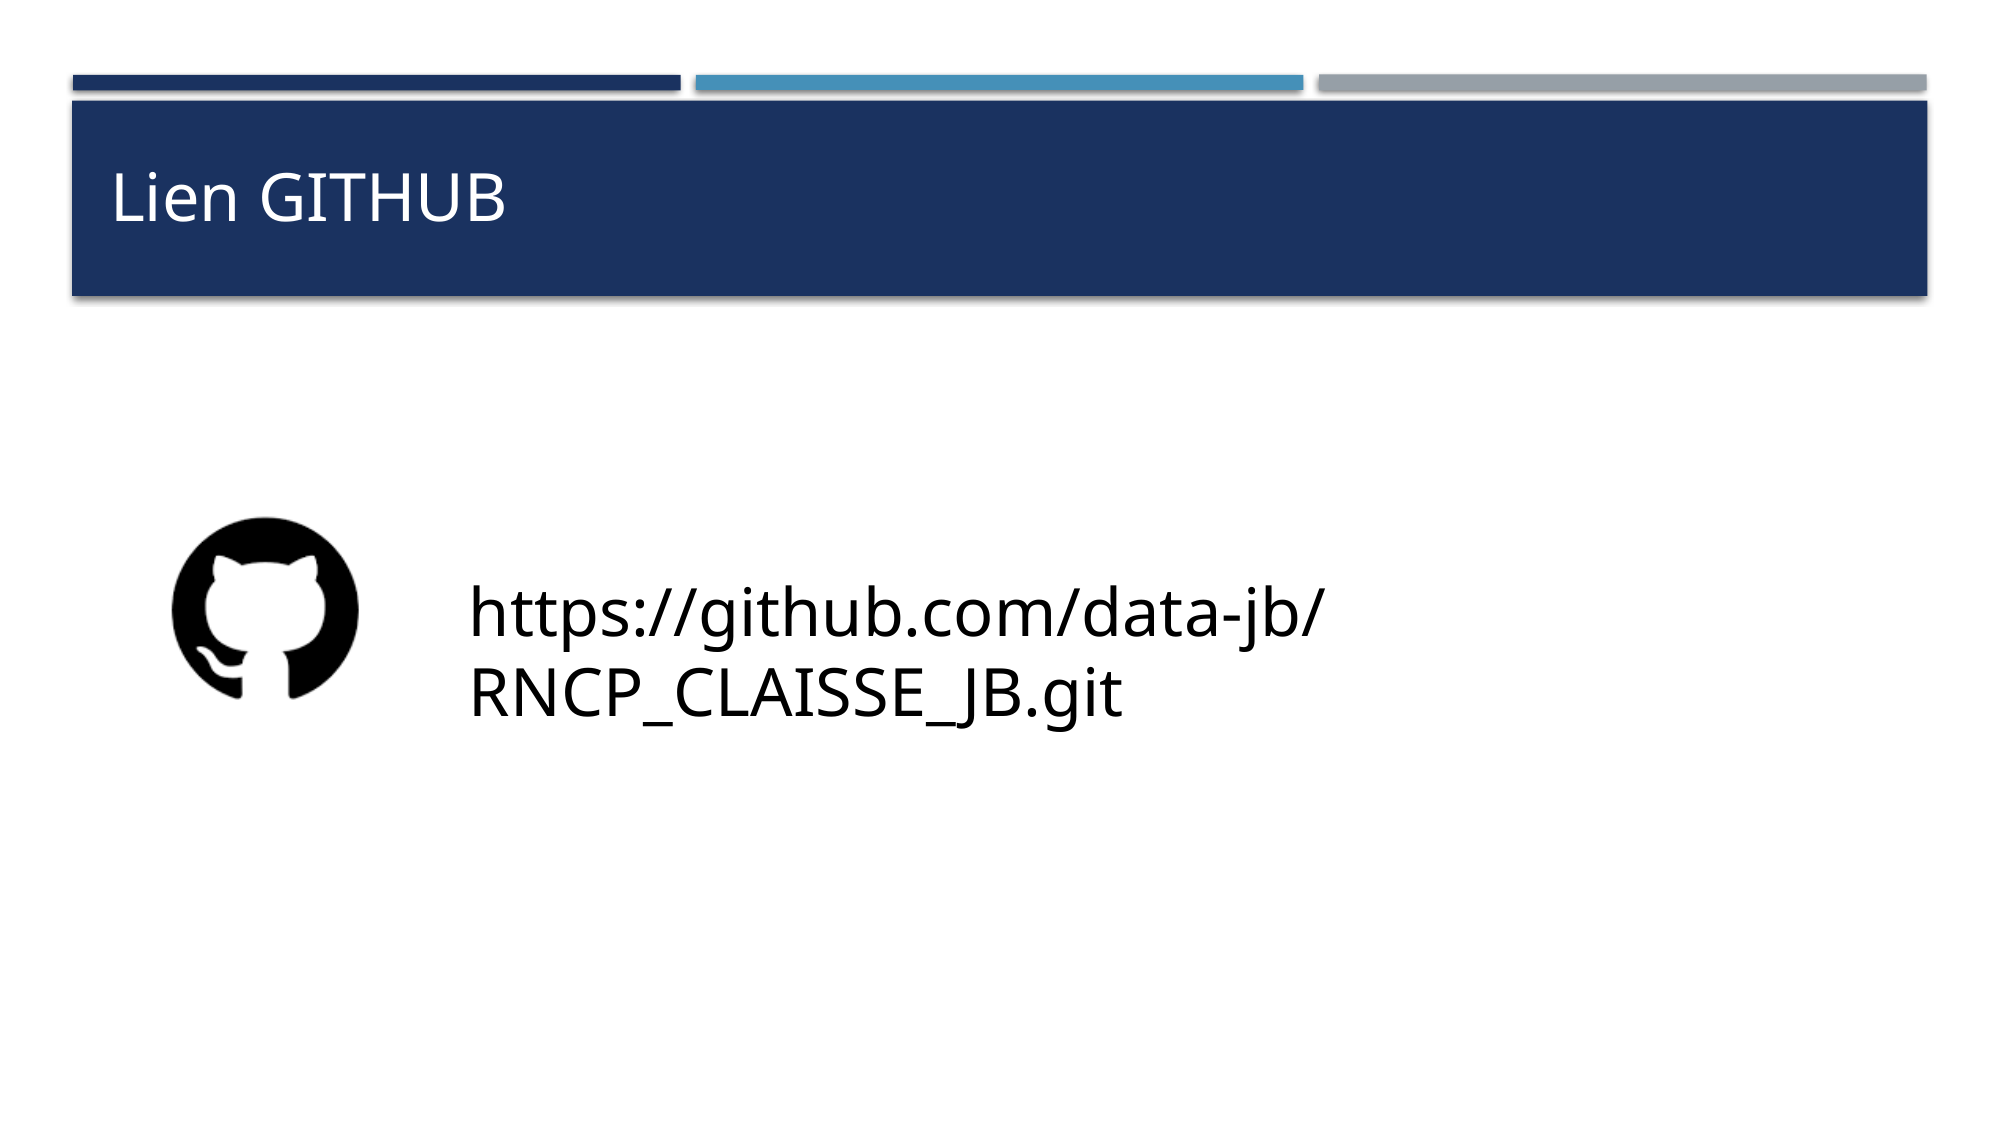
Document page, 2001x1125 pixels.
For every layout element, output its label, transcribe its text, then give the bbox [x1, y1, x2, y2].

text_box https://github.com/data-jb/RNCP_CLAISSE_JB.git [454, 562, 1853, 737]
text_box Lien GITHUB [95, 147, 1792, 242]
picture [146, 505, 370, 715]
